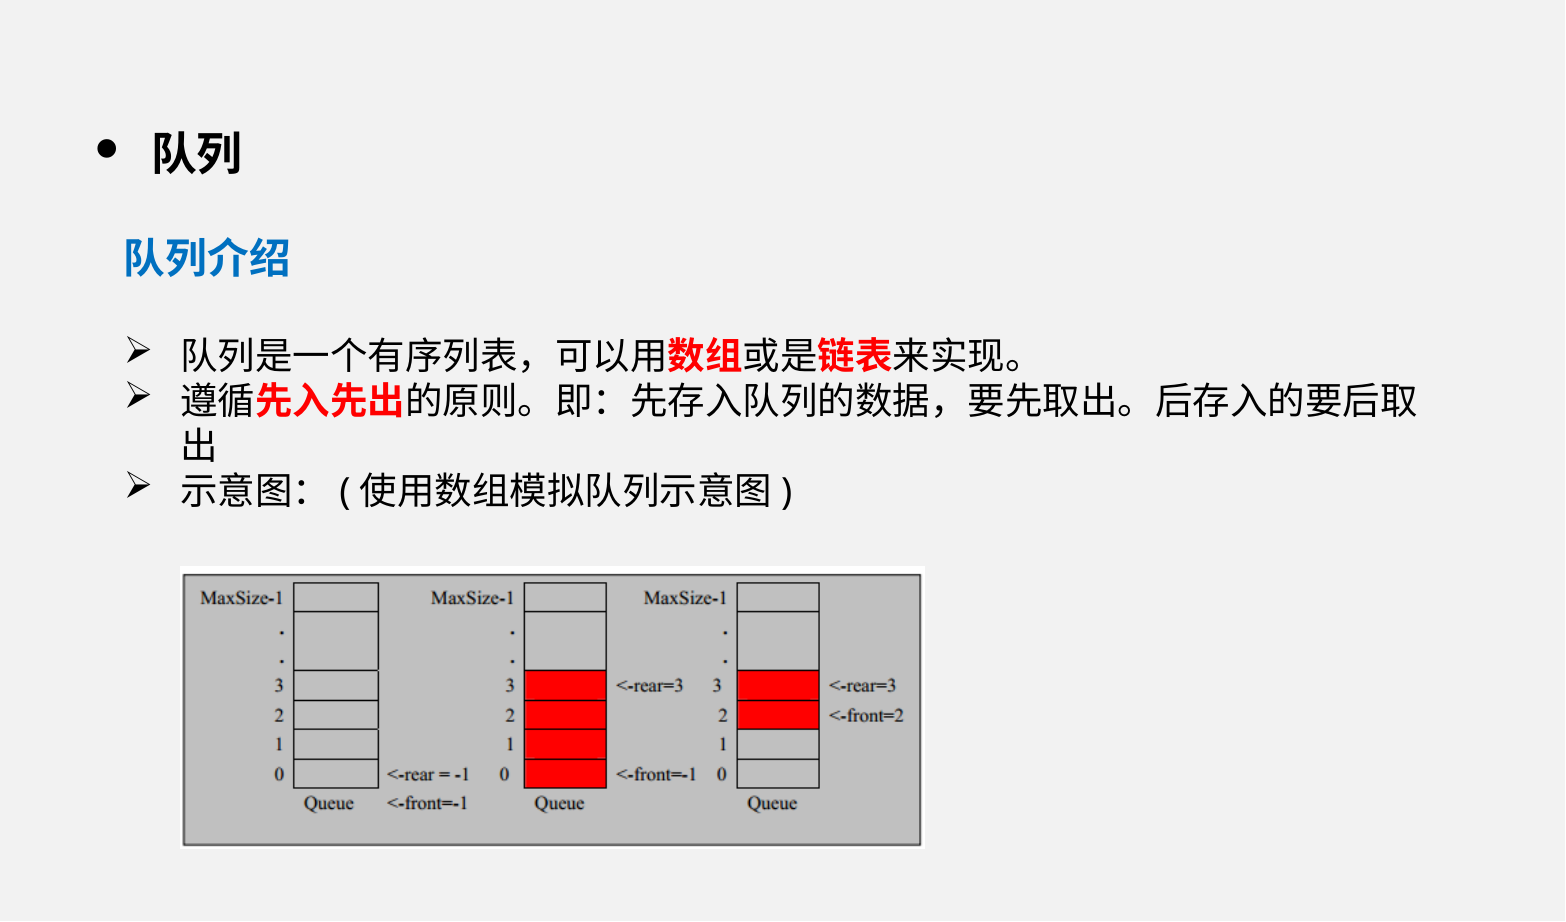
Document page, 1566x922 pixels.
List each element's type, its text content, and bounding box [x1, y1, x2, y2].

picture [180, 566, 925, 850]
text_box 队列 [79, 123, 1325, 188]
text_box 队列介绍 队列是一个有序列表，可以用数组或是链表来实现。 遵循先入先出的原则。即：先存入队列的数据，要先取出。后存入的要后取出 示意图：(使用数组模拟队列示意图) [109, 224, 1445, 790]
